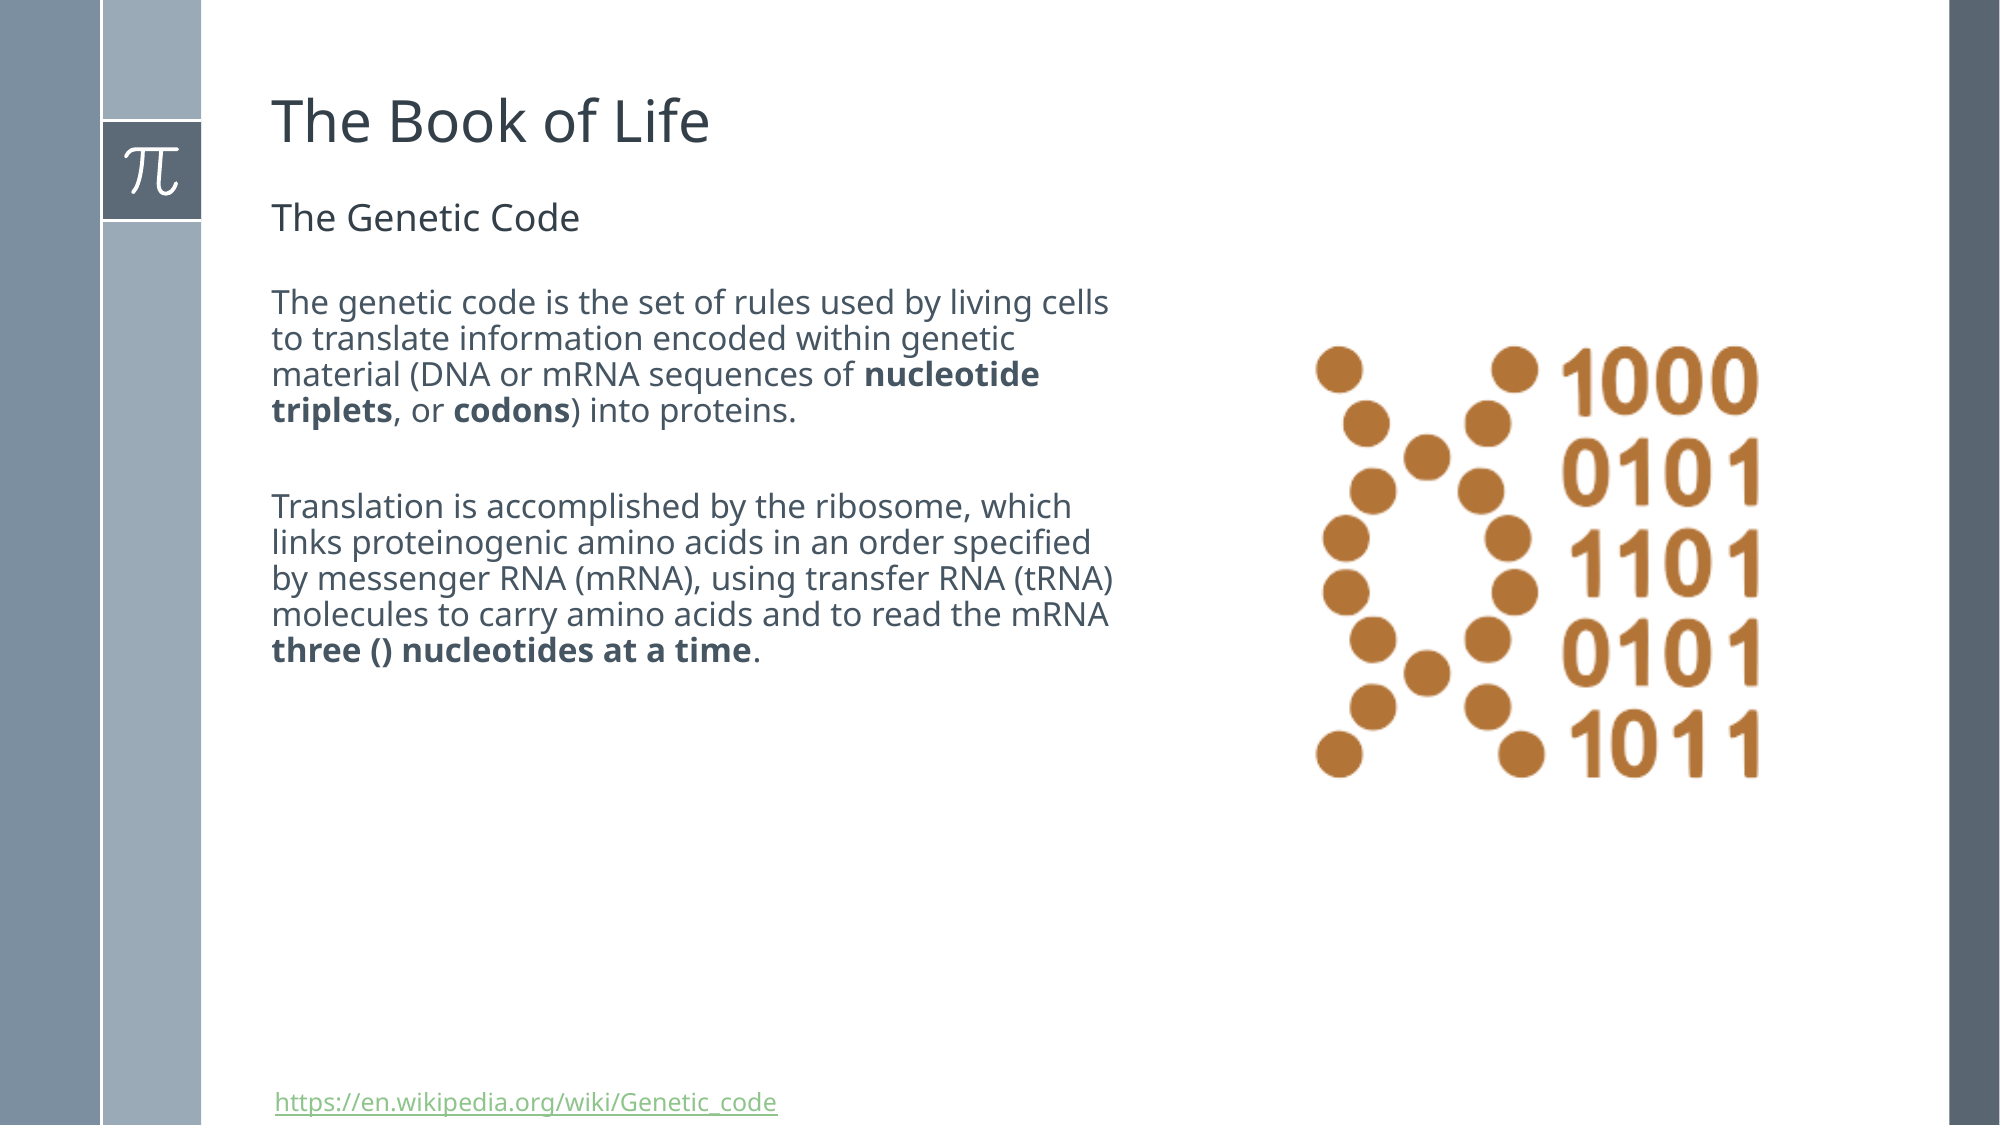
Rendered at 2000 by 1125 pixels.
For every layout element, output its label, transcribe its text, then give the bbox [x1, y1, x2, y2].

text_box The Genetic Code [256, 162, 1862, 247]
text_box https://en.wikipedia.org/wiki/Genetic_code [259, 1079, 1862, 1125]
title The Book of Life [256, 96, 1862, 162]
picture [1312, 337, 1764, 788]
